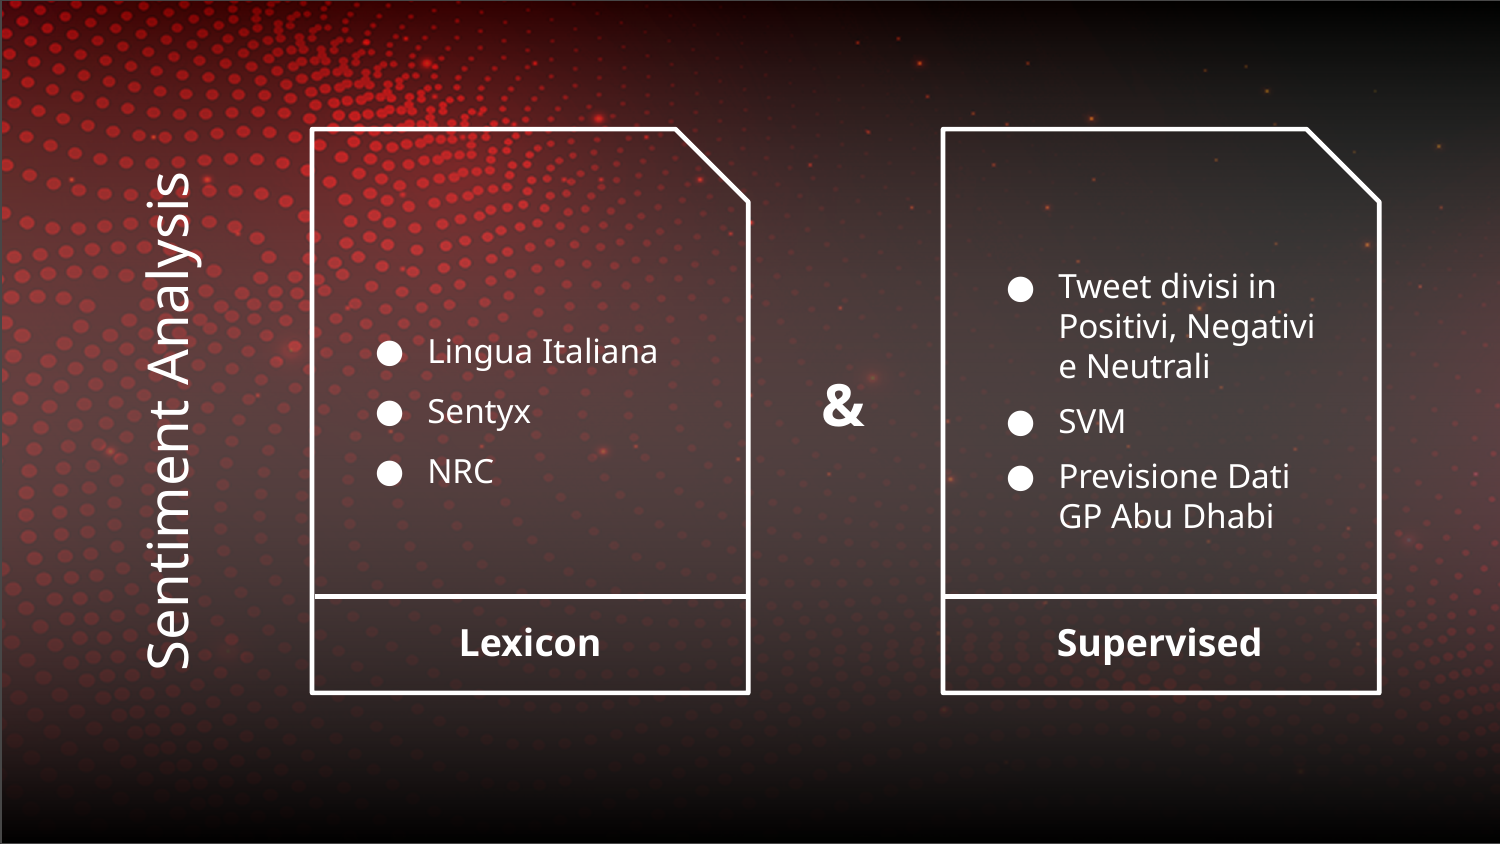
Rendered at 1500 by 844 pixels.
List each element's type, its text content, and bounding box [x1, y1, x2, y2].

subtitle Lexicon [312, 603, 749, 667]
picture [2, 1, 1500, 77]
list Lingua Italiana Sentyx NRC [337, 203, 723, 594]
text_box [312, 129, 749, 603]
subtitle Supervised [943, 603, 1377, 667]
text_box [312, 667, 749, 693]
text_box [943, 129, 1380, 693]
list Tweet divisi in Positivi, Negativi e Neutrali SVM Previsione Dati GP Abu Dhabi [968, 203, 1354, 594]
title Sentiment Analysis [116, 88, 196, 755]
text_box & [774, 353, 912, 452]
